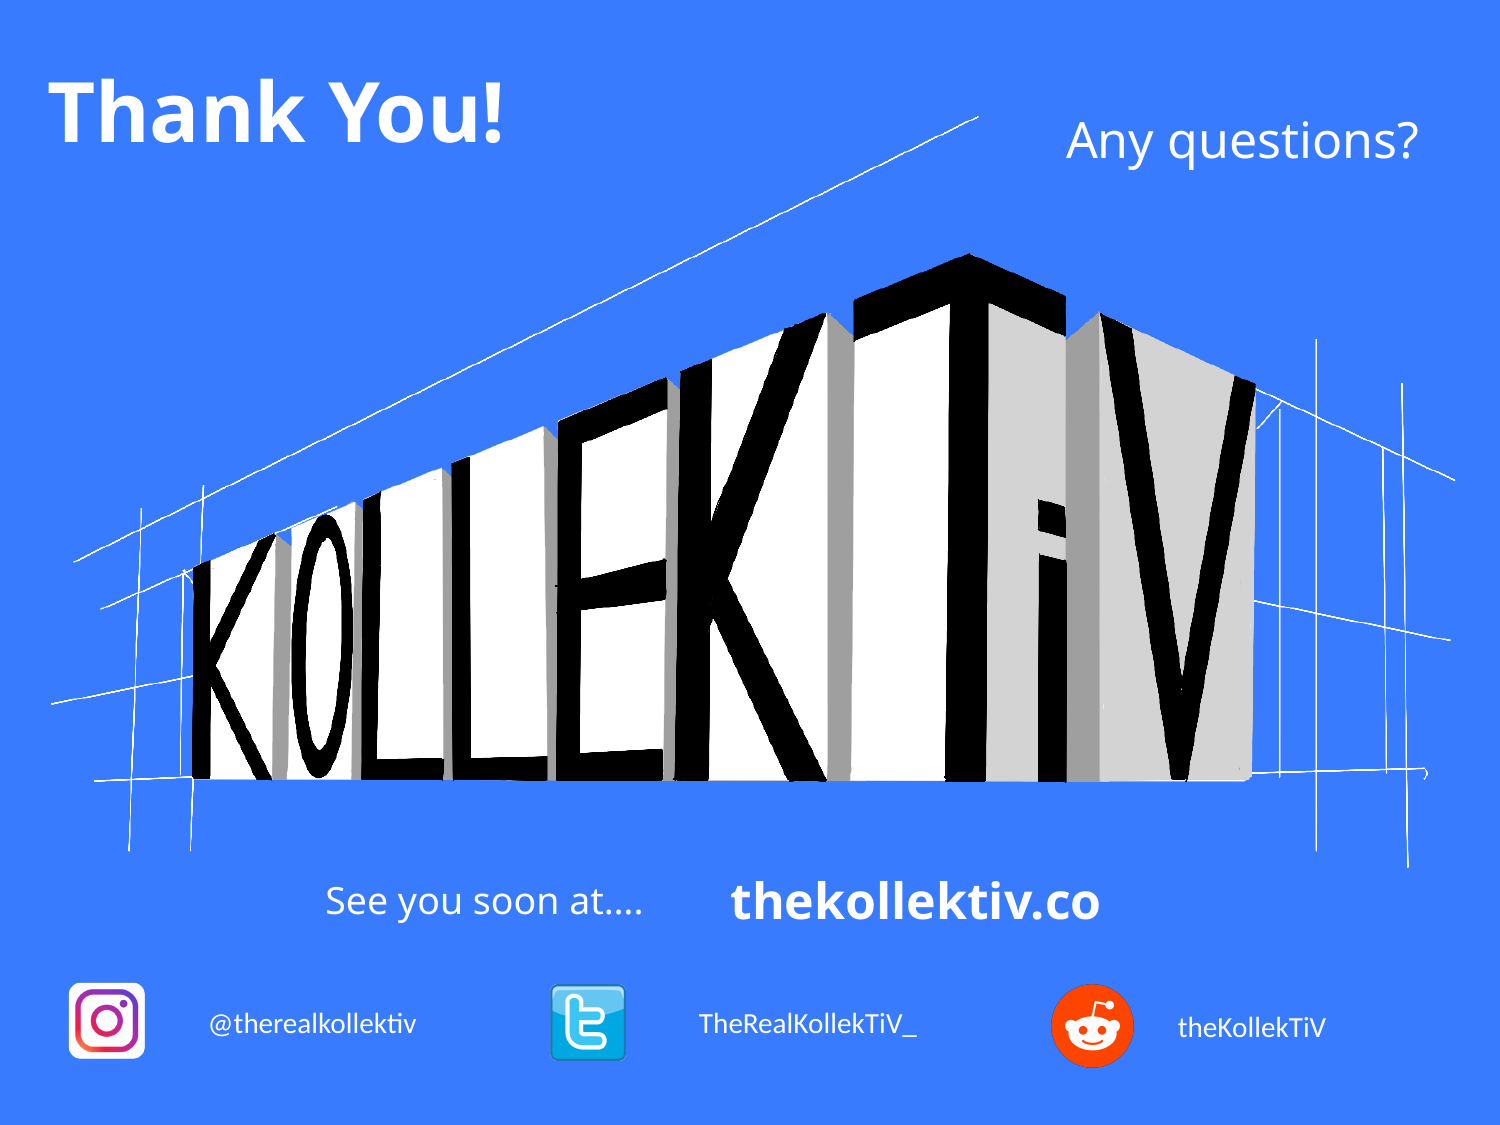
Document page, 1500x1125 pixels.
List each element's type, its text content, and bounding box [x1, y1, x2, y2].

text_box theKollekTiV [1163, 1000, 1500, 1051]
text_box thekollektiv.co [715, 862, 1117, 938]
picture [0, 0, 1500, 1125]
text_box See you soon at…. [310, 869, 669, 930]
text_box @therealkollektiv [192, 996, 500, 1047]
text_box TheRealKollekTiV_ [684, 996, 1022, 1047]
text_box Thank You! [0, 62, 650, 176]
text_box Any questions? [1051, 103, 1479, 182]
